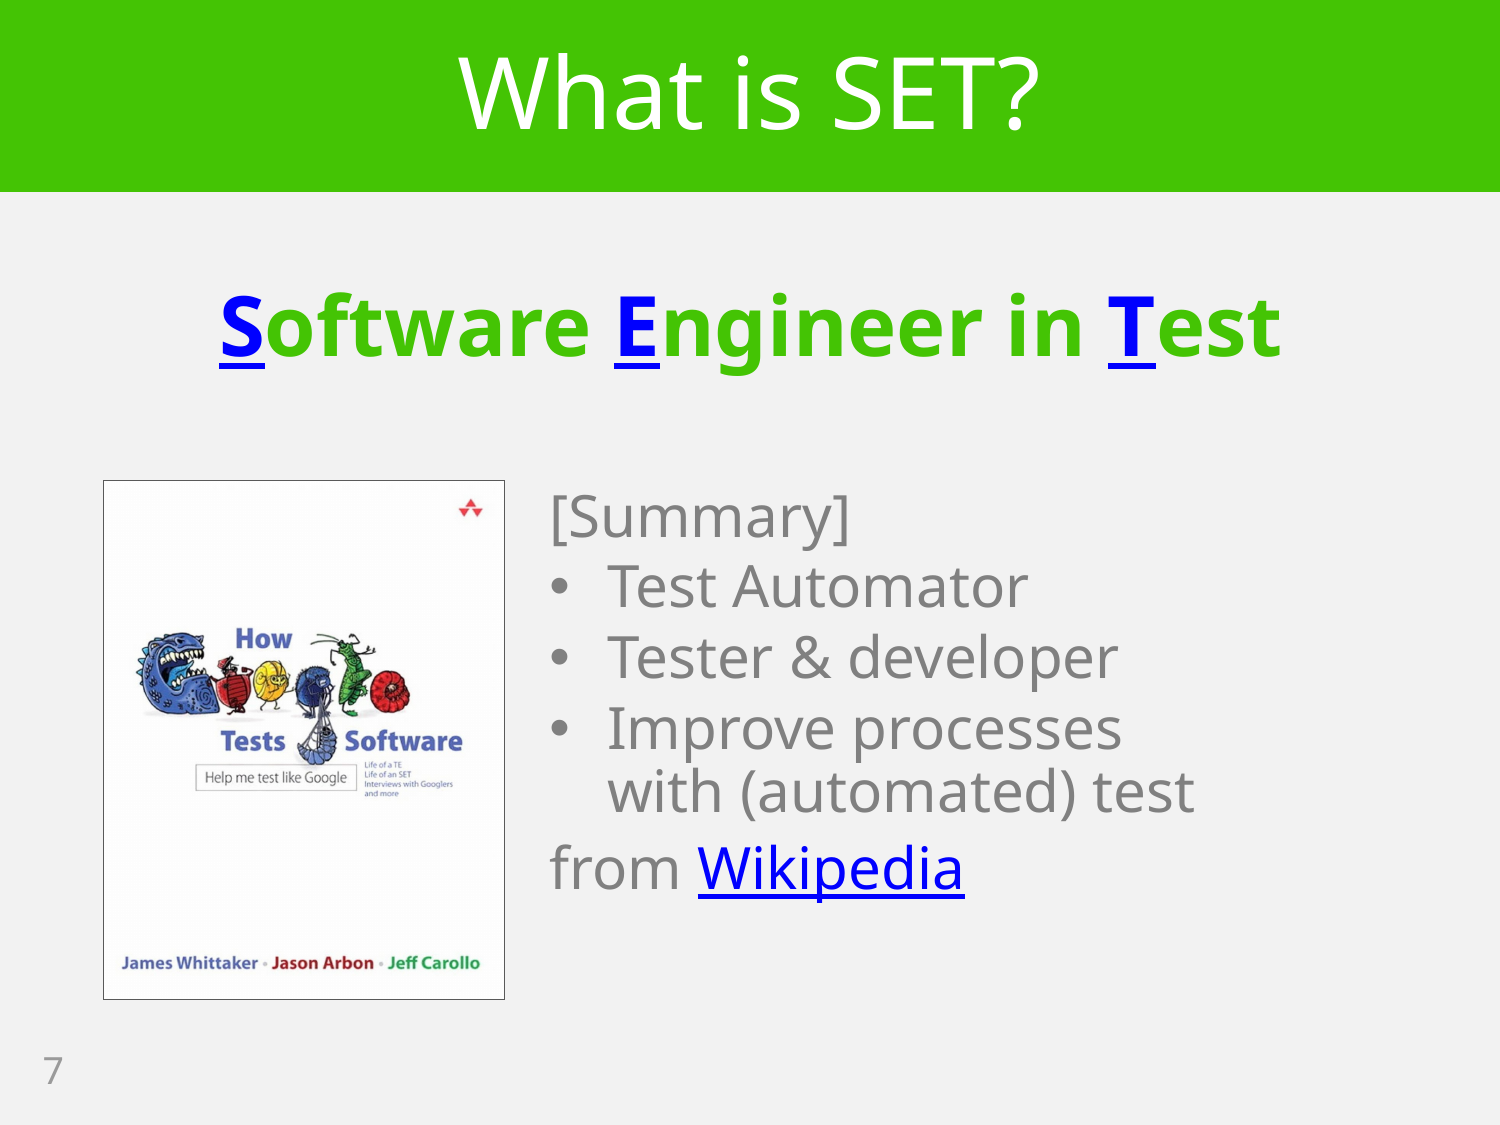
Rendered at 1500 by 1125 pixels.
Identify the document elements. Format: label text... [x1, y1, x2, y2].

picture [103, 480, 505, 1000]
list Software Engineer in Test [103, 277, 1397, 480]
slide_number 7 [27, 1042, 146, 1102]
title What is SET? [0, 53, 1500, 140]
text_box [Summary] Test Automator Tester & developer Improve processes with (automated) test from Wikipedia [504, 479, 1397, 1000]
